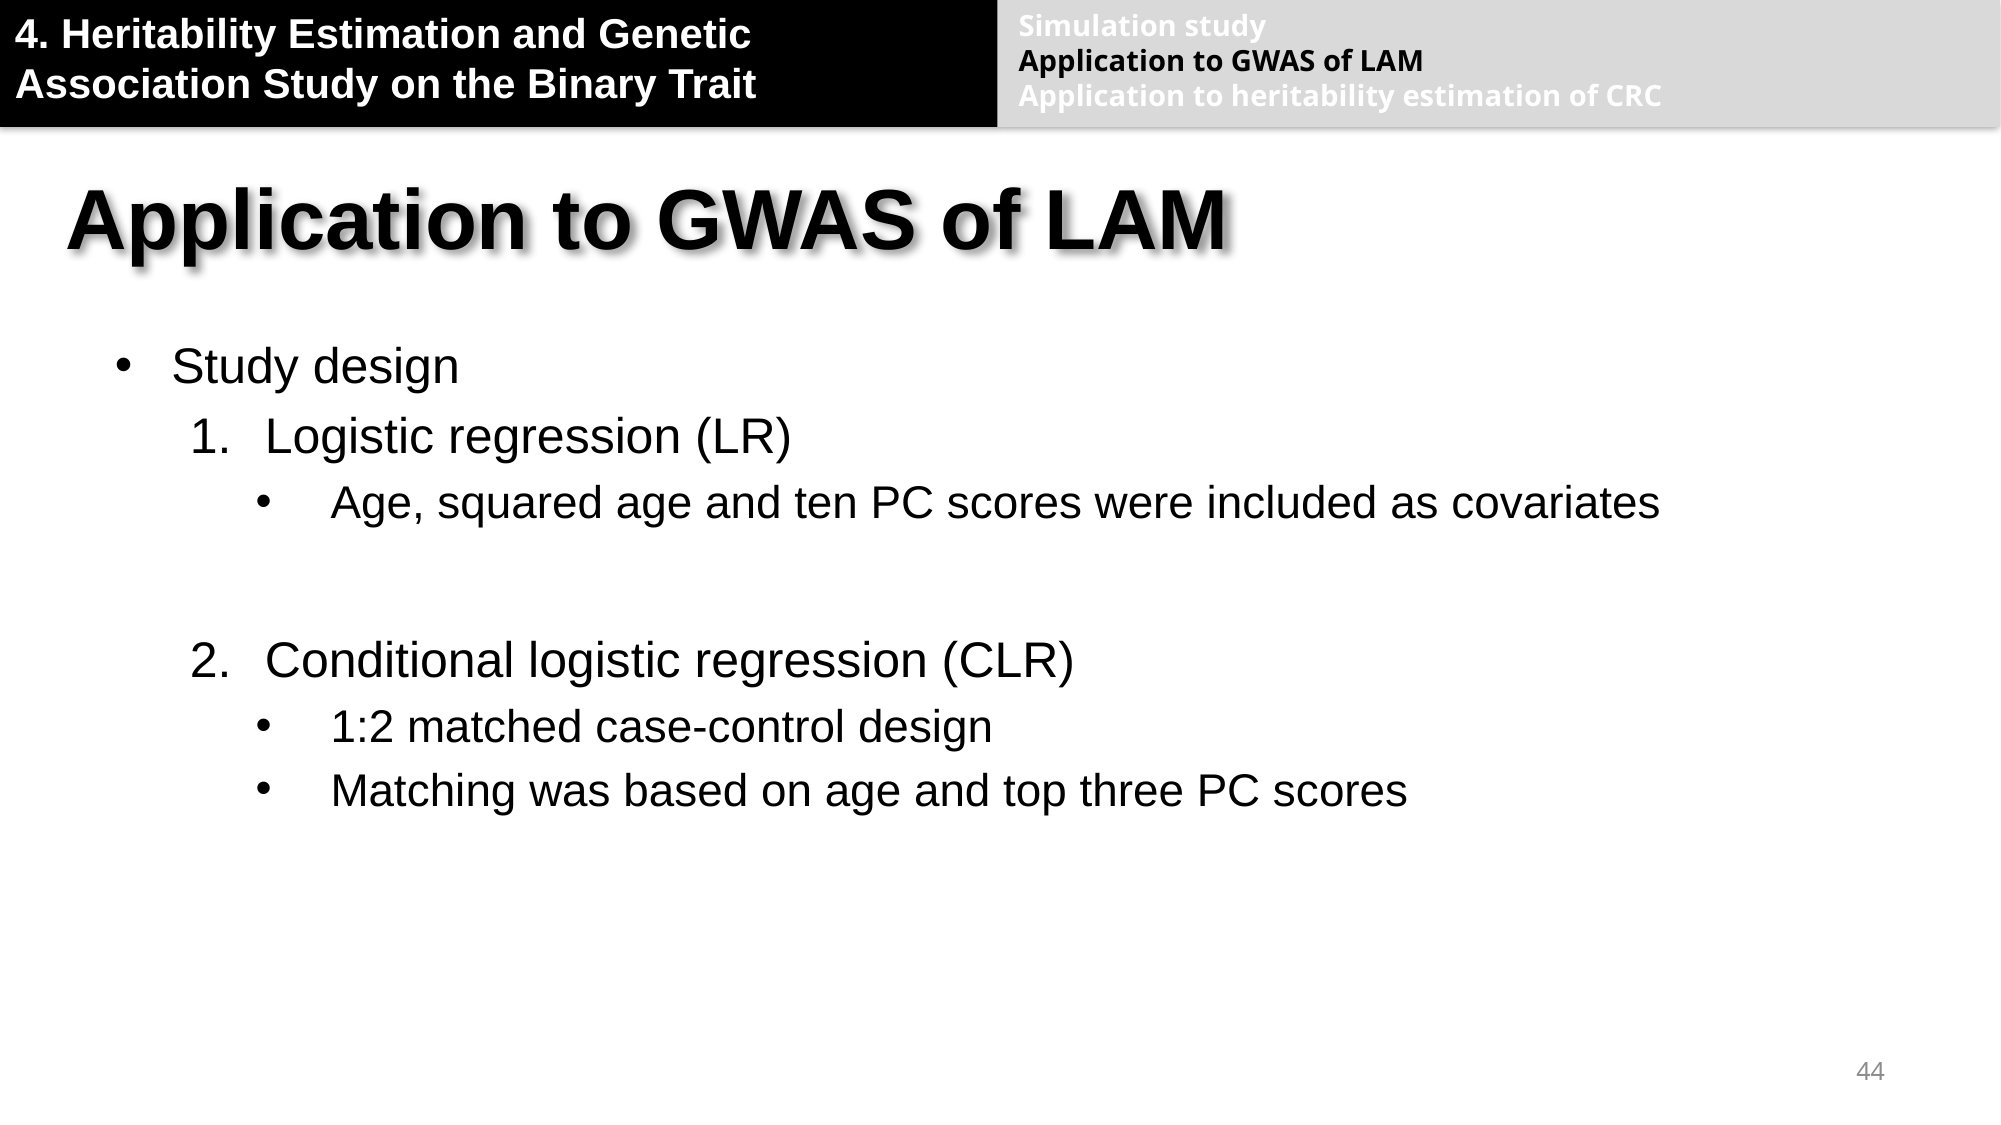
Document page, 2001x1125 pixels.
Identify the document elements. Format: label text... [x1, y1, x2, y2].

text_box 4. Heritability Estimation and Genetic Association Study on the Binary Trait [0, 0, 894, 115]
slide_number 44 [1433, 1042, 1900, 1103]
text_box Simulation study Application to GWAS of LAM Application to heritability estimation of CRC [1003, 0, 2000, 120]
list Study design Logistic regression (LR) Age, squared age and ten PC scores were included as covariates Conditional logistic regression (CLR) 1:2 matched case-control design Matching was based on age and top three PC scores [99, 326, 1900, 1053]
title Application to GWAS of LAM [50, 155, 1851, 274]
